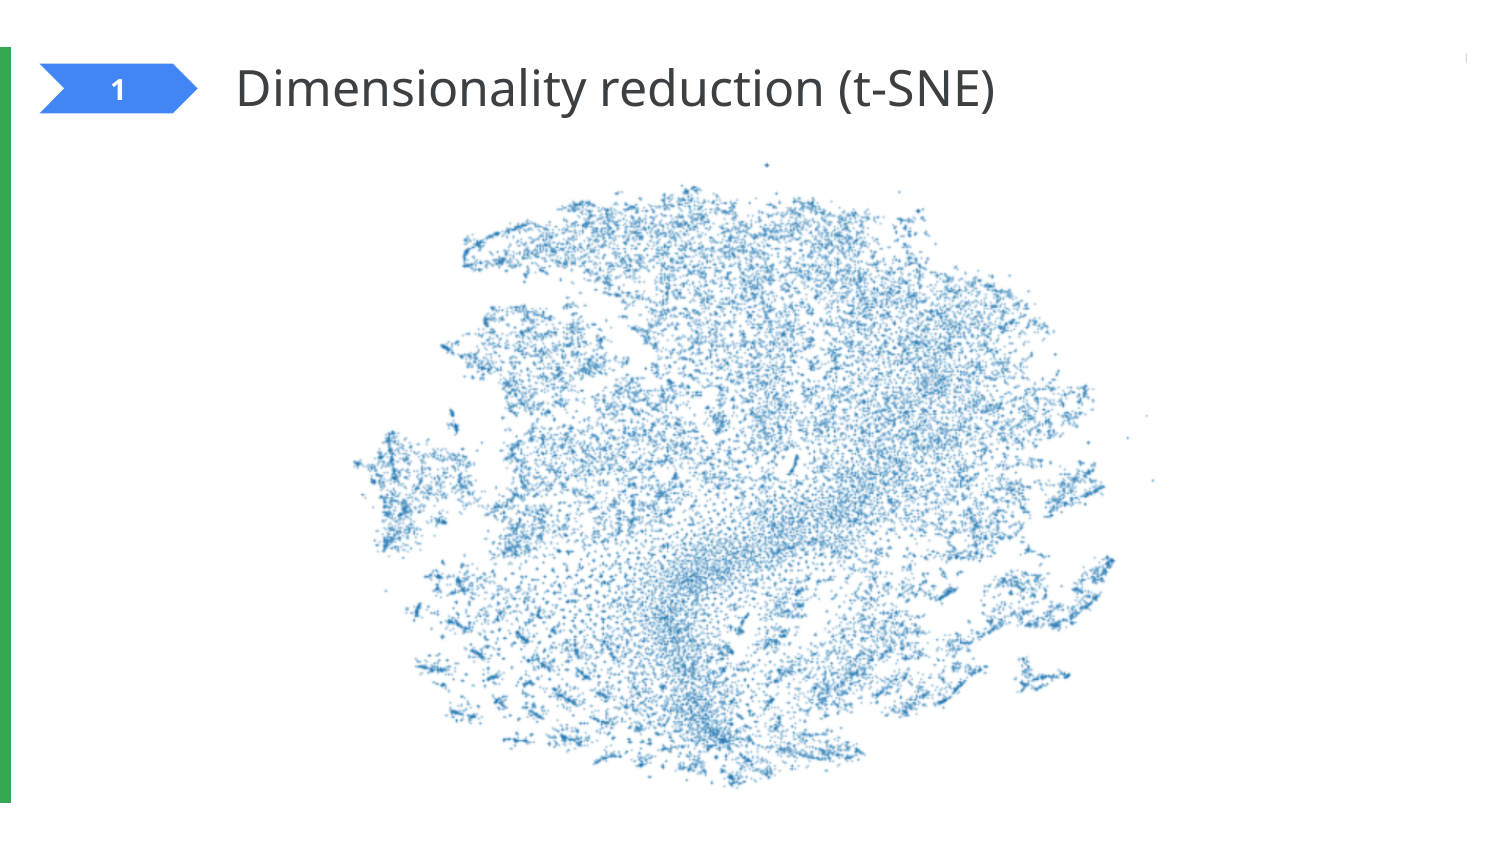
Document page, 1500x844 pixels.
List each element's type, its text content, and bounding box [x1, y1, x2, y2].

title Dimensionality reduction (t-SNE) [220, 41, 1487, 136]
picture [330, 144, 1170, 804]
text_box 1 [39, 63, 198, 114]
